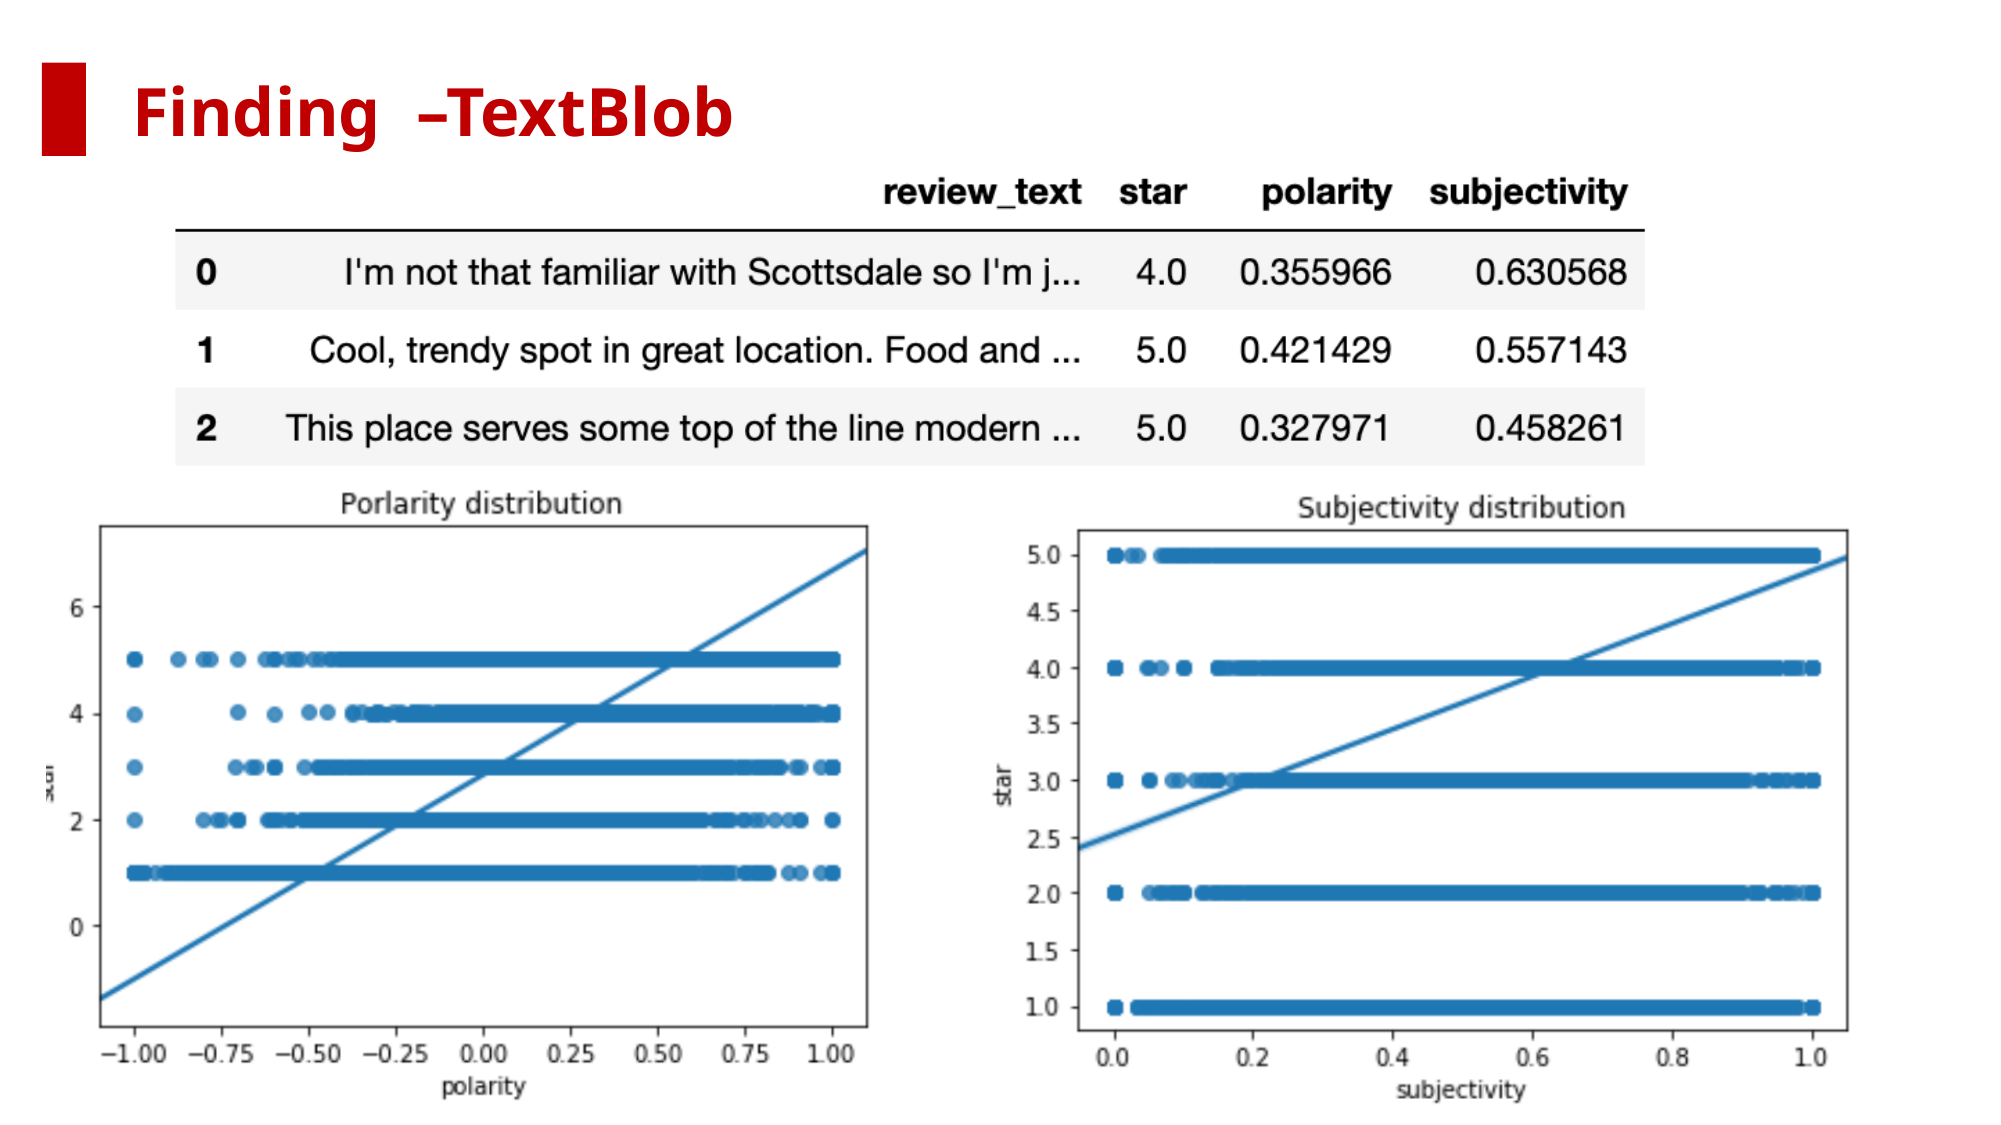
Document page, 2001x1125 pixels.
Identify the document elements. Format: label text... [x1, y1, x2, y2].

picture [45, 483, 907, 1111]
text_box Finding –TextBlob [117, 62, 1460, 158]
text_box [41, 62, 86, 156]
picture [158, 154, 1670, 477]
picture [965, 482, 1954, 1125]
